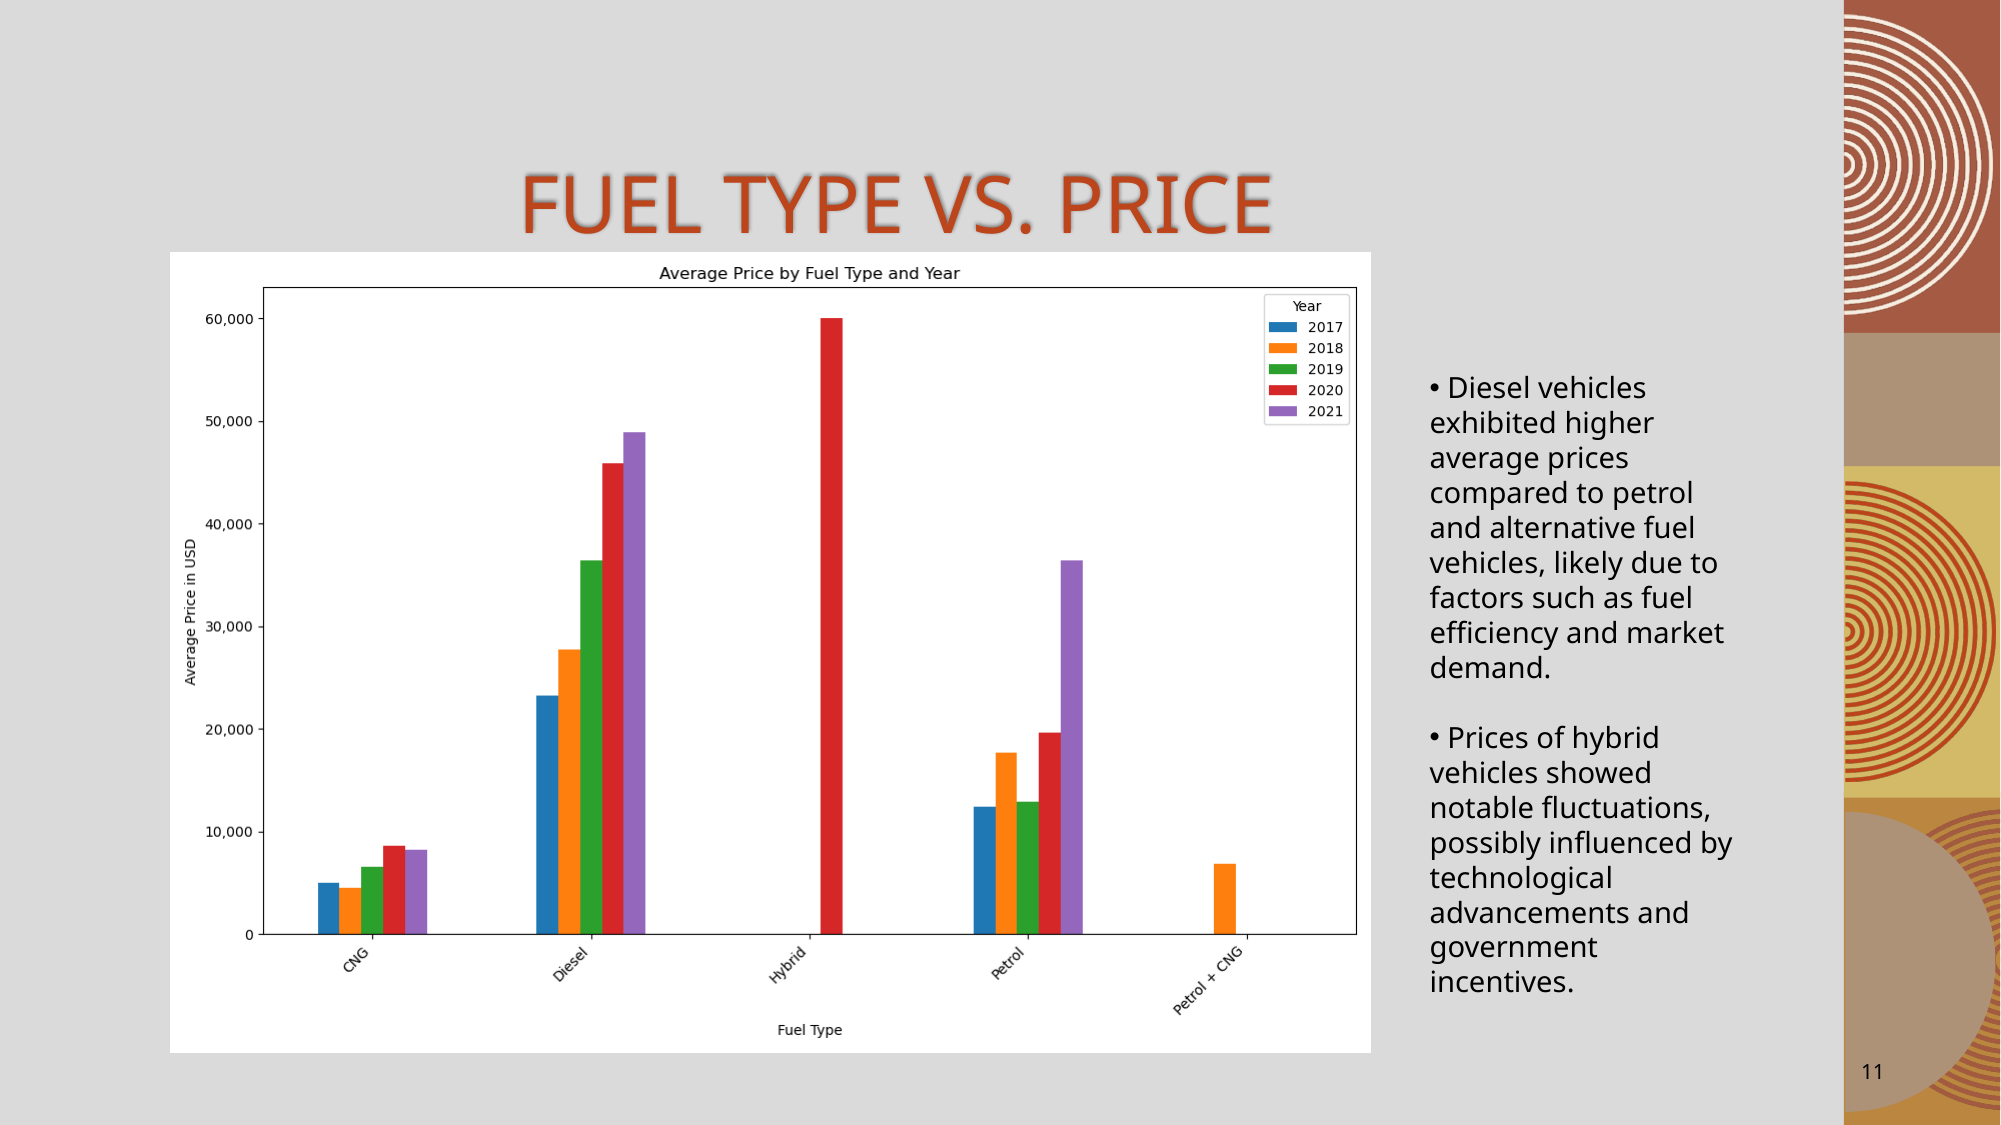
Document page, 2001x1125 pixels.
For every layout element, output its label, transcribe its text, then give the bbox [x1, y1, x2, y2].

picture [1860, 810, 2001, 1110]
slide_number 11 [1824, 1042, 1900, 1103]
text_box Diesel vehicles exhibited higher average prices compared to petrol and alternative fuel vehicles, likely due to factors such as fuel efficiency and market demand. Prices of hybrid vehicles showed notable fluctuations, possibly influenced by technological advancements and government incentives. [1414, 362, 1761, 1042]
picture [1846, 482, 1996, 782]
title Fuel type vs. price [126, 146, 1667, 257]
picture [170, 252, 1372, 1053]
picture [1844, 15, 1993, 314]
